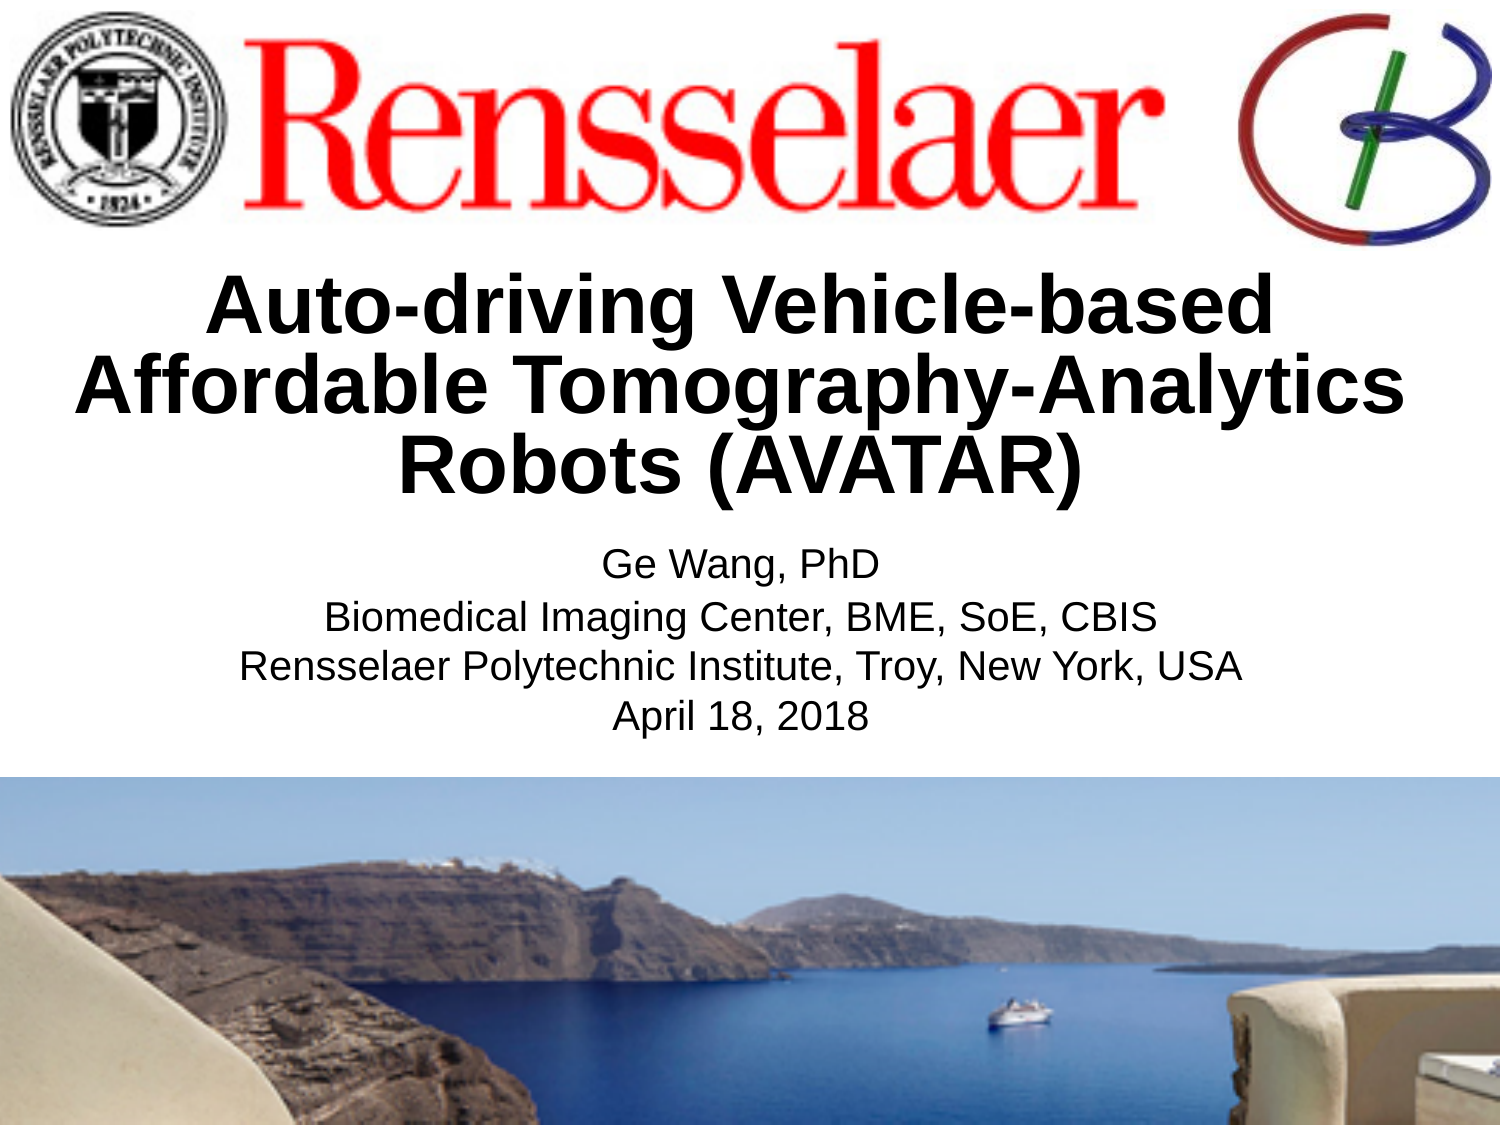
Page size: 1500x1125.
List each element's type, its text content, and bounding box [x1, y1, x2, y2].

picture [1236, 8, 1492, 251]
text_box Auto-driving Vehicle-based Affordable Tomography-Analytics Robots (AVATAR) Ge Wang, PhD Biomedical Imaging Center, BME, SoE, CBIS Rensselaer Polytechnic Institute, Troy, New York, USA April 18, 2018 [0, 261, 1491, 714]
picture [0, 777, 1500, 1125]
picture [9, 9, 1169, 231]
